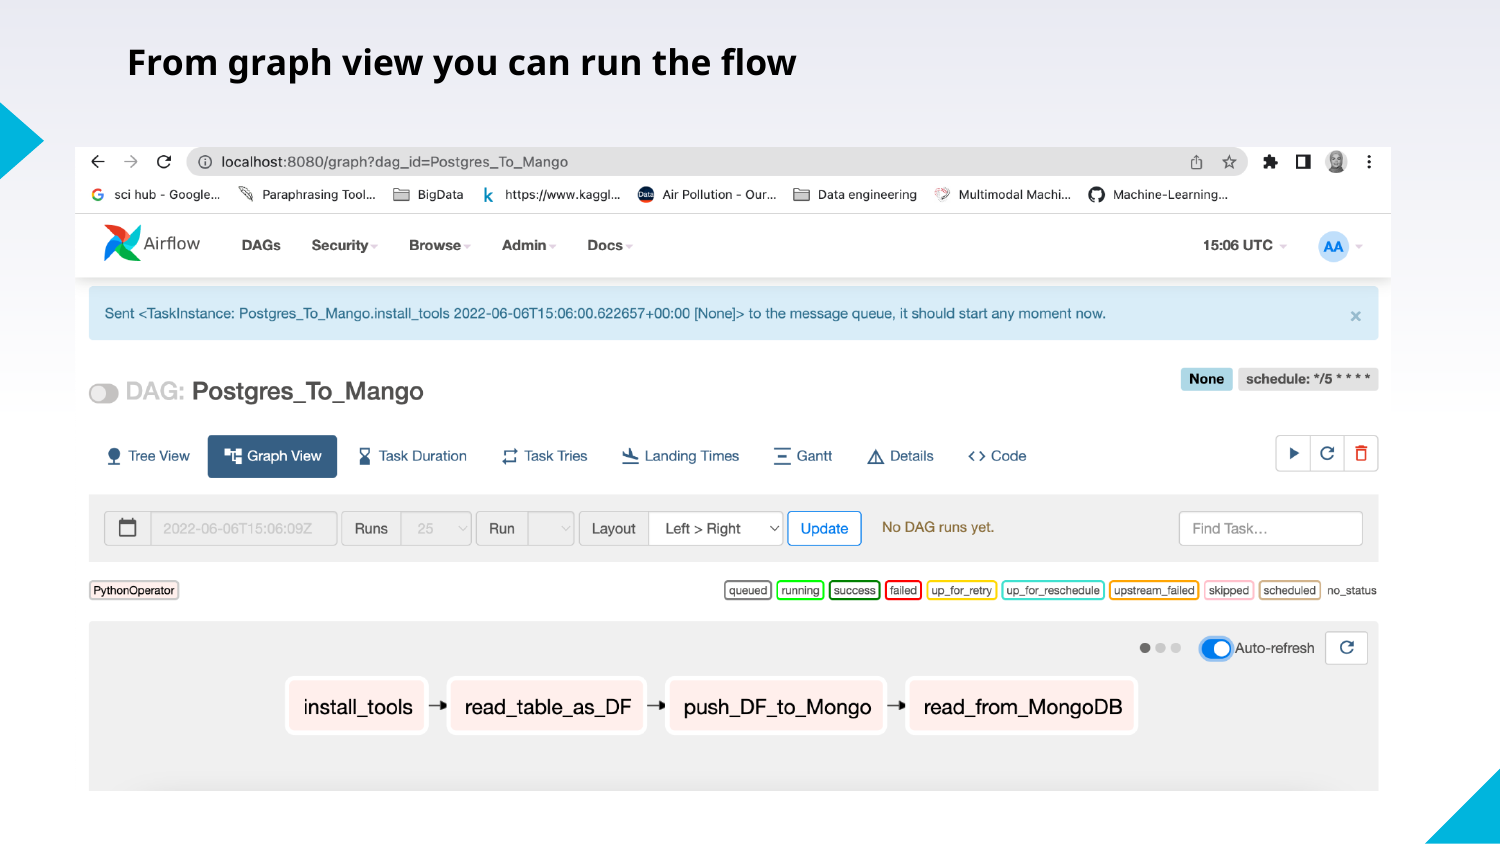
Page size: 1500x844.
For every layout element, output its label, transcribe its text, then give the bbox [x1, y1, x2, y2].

picture [74, 147, 1391, 791]
text_box From graph view you can run the flow [111, 24, 1316, 98]
